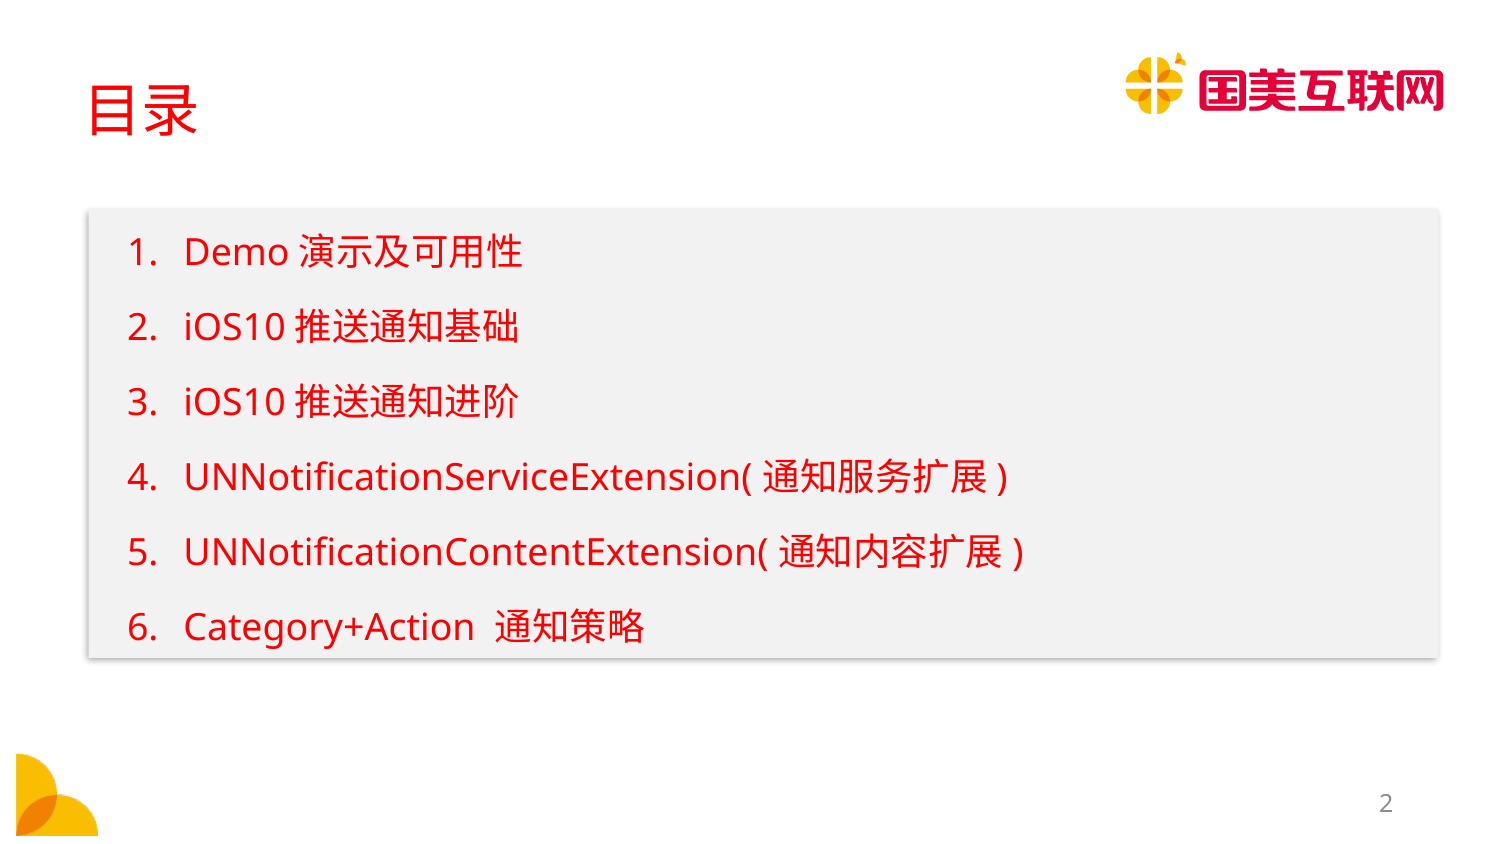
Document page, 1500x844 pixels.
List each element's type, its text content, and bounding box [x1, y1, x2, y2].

list Demo演示及可用性 iOS10推送通知基础 iOS10推送通知进阶 UNNotificationServiceExtension(通知服务扩展) UNNotificationContentExtension(通知内容扩展) Category+Action 通知策略 [112, 198, 1219, 748]
picture [0, 740, 113, 836]
slide_number 1 [1364, 782, 1500, 827]
picture [1419, 43, 1465, 128]
title 目录 [68, 37, 1419, 179]
